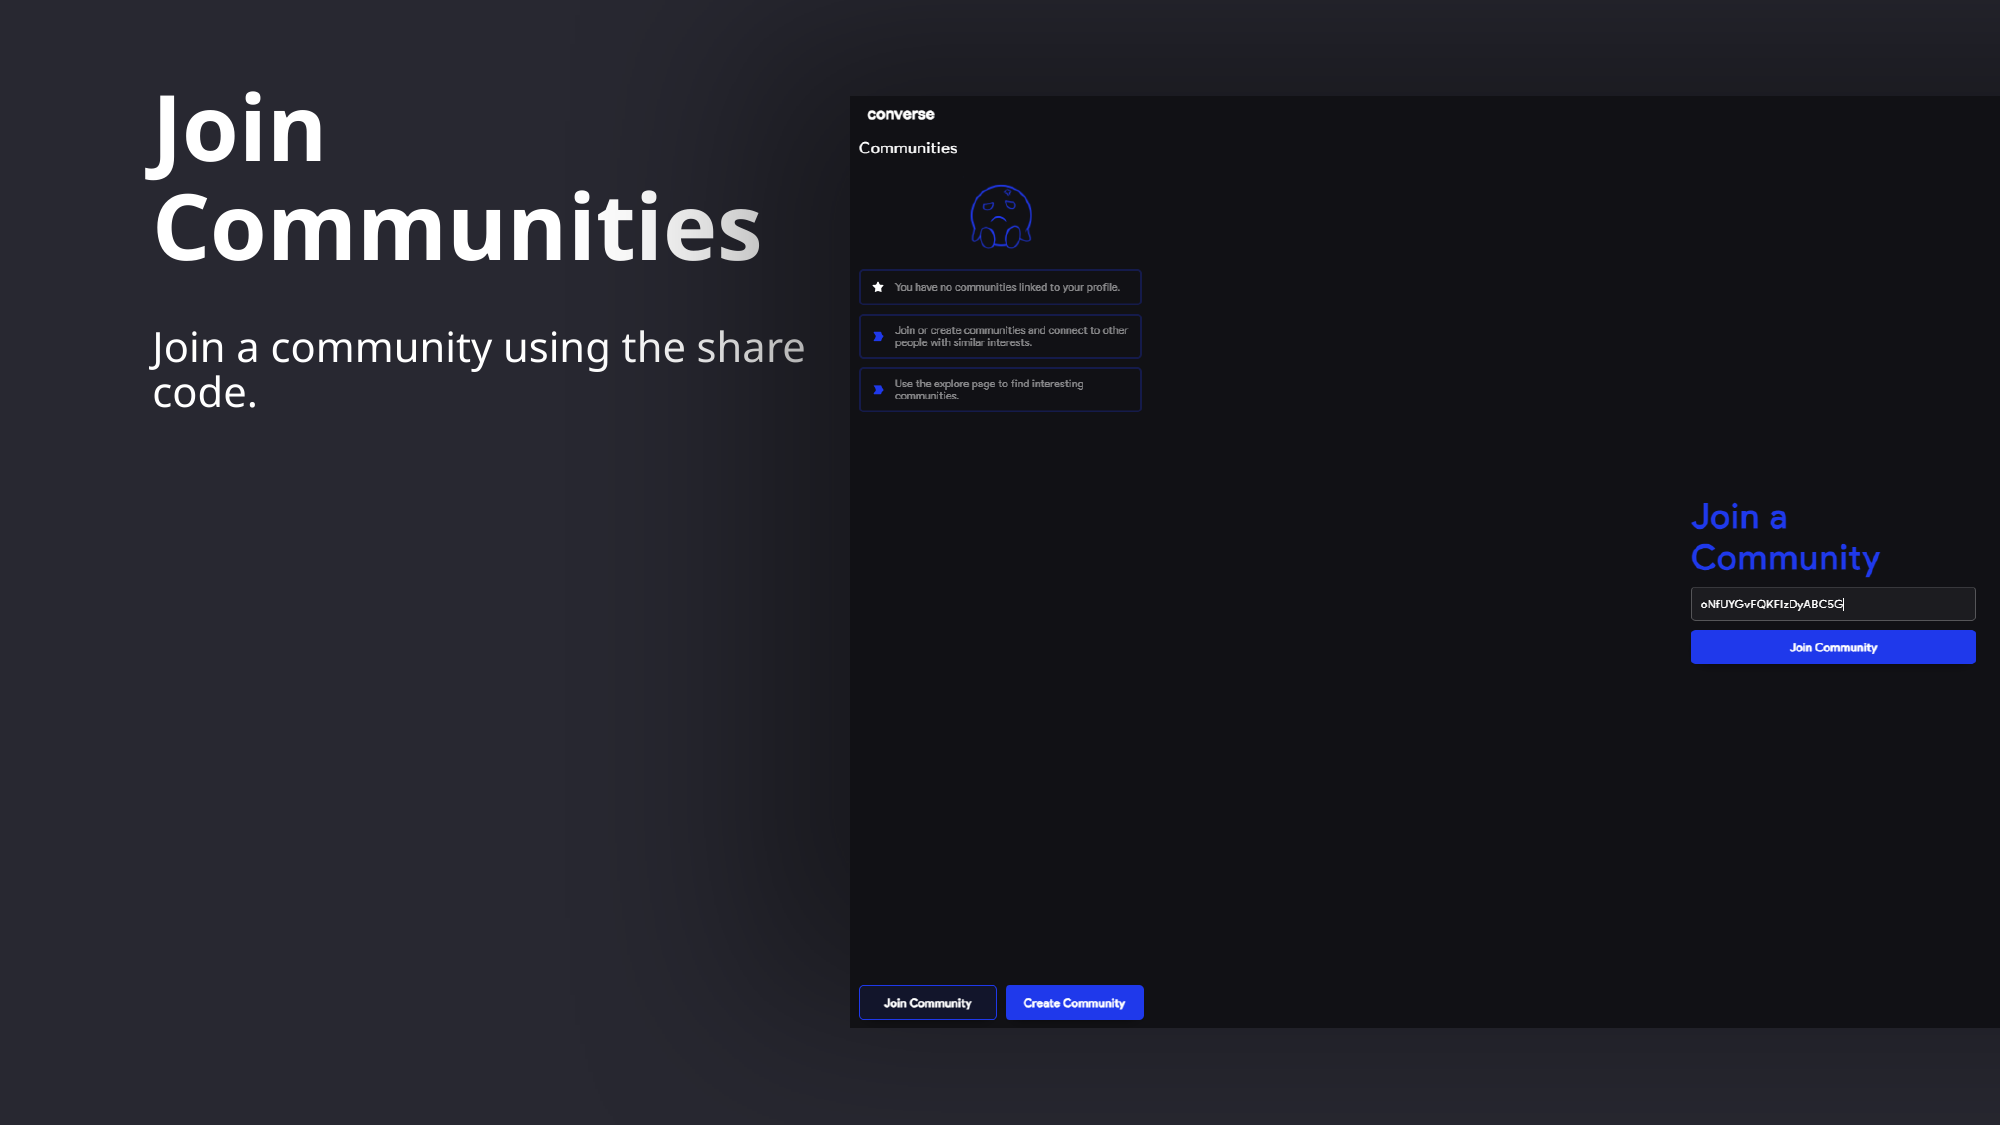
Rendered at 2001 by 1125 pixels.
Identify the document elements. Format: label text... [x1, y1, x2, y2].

title Join Communities [137, 59, 635, 303]
list Join a community using the share code. [137, 319, 615, 457]
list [850, 96, 2000, 1028]
